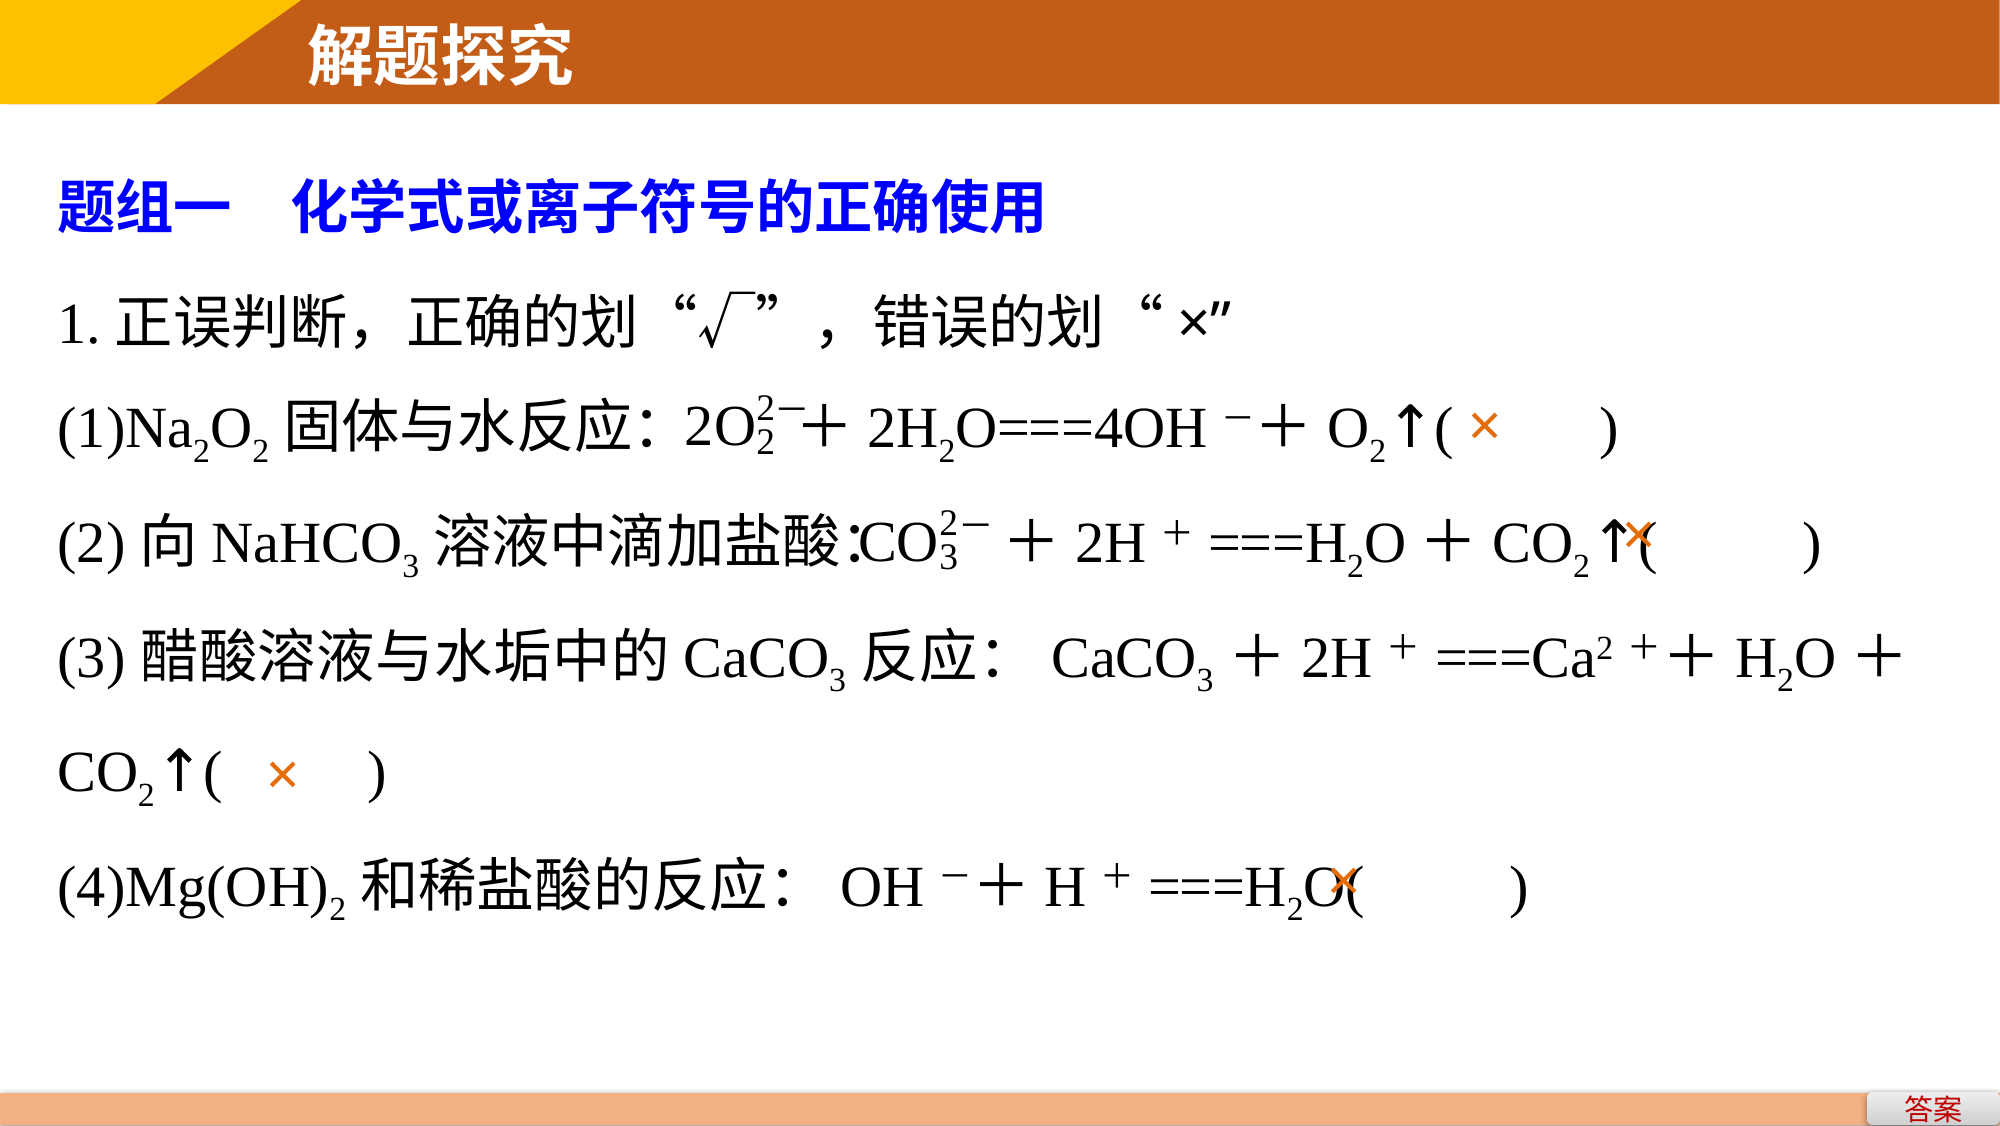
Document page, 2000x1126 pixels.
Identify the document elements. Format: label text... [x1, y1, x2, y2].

text_box 答案 [1866, 1091, 2000, 1126]
text_box × [1453, 381, 1517, 466]
text_box 13 [681, 380, 1031, 613]
text_box × [1312, 836, 1376, 921]
text_box × [251, 729, 315, 815]
text_box [0, 1092, 1866, 1126]
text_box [858, 492, 1029, 607]
text_box × [1607, 489, 1671, 575]
text_box 题组一 化学式或离子符号的正确使用 1.正误判断，正确的划“√”，错误的划“×” (1)Na2O2固体与水反应： ＋2H2O===4OH－＋O2↑( ) (2)向NaHCO3溶液中滴加盐酸： ＋2H＋===H2O＋CO2↑( ) (3)醋酸溶液与水垢中的CaCO3反应：CaCO3＋2H＋===Ca2＋＋H2O＋CO2↑( ) (4)Mg(OH)2和稀盐酸的反应：OH－＋H＋===H2O( ) [37, 115, 1943, 938]
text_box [684, 377, 855, 492]
